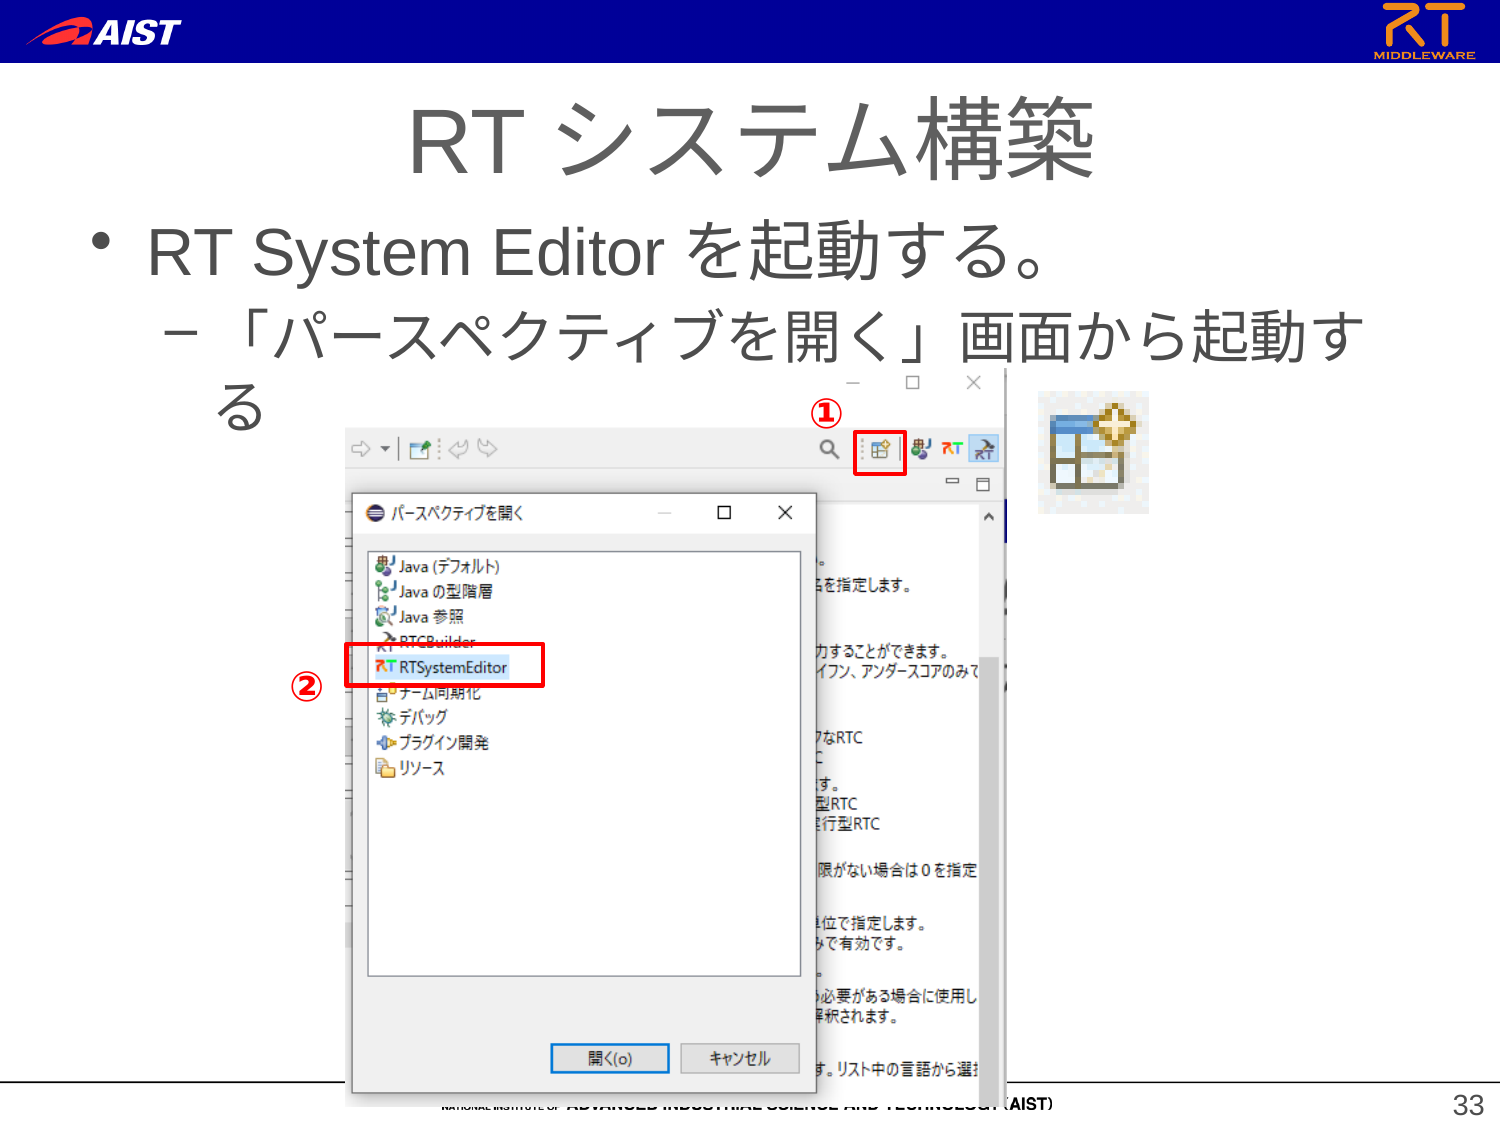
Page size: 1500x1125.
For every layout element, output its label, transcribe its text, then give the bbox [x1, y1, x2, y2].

picture [1038, 391, 1149, 515]
picture [0, 0, 1500, 63]
text_box ② [274, 652, 340, 718]
picture [345, 368, 1052, 1110]
slide_number 33 [1149, 1078, 1500, 1125]
list RT System Editorを起動する。 「パースペクティブを開く」画面から起動する [74, 200, 1393, 430]
text_box RTシステム構築 [29, 66, 1474, 208]
